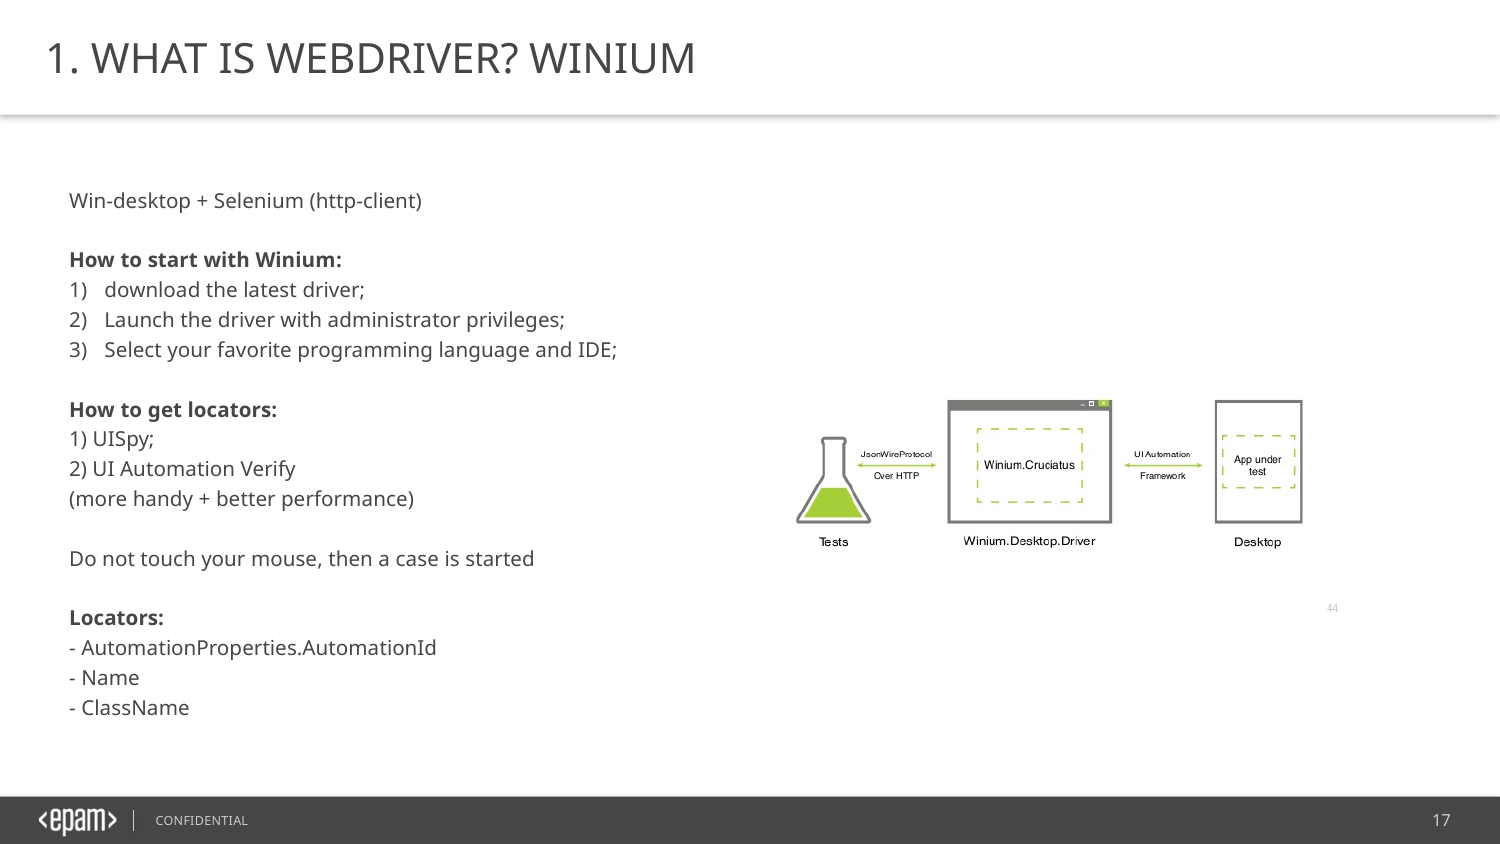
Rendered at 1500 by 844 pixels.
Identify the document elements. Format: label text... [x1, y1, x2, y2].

list 1. WHAT IS WEBDRIVER? WINIUM [0, 0, 1500, 115]
picture [38, 808, 117, 837]
list Win-desktop + Selenium (http-client) How to start with Winium: download the latest driver; Launch the driver with administrator privileges; Select your favorite programming language and IDE; How to get locators: 1) UISpy; 2) UI Automation Verify (more handy + better performance) Do not touch your mouse, then a case is started Locators: - AutomationProperties.AutomationId - Name - ClassName [57, 176, 1426, 732]
picture [741, 281, 1357, 628]
